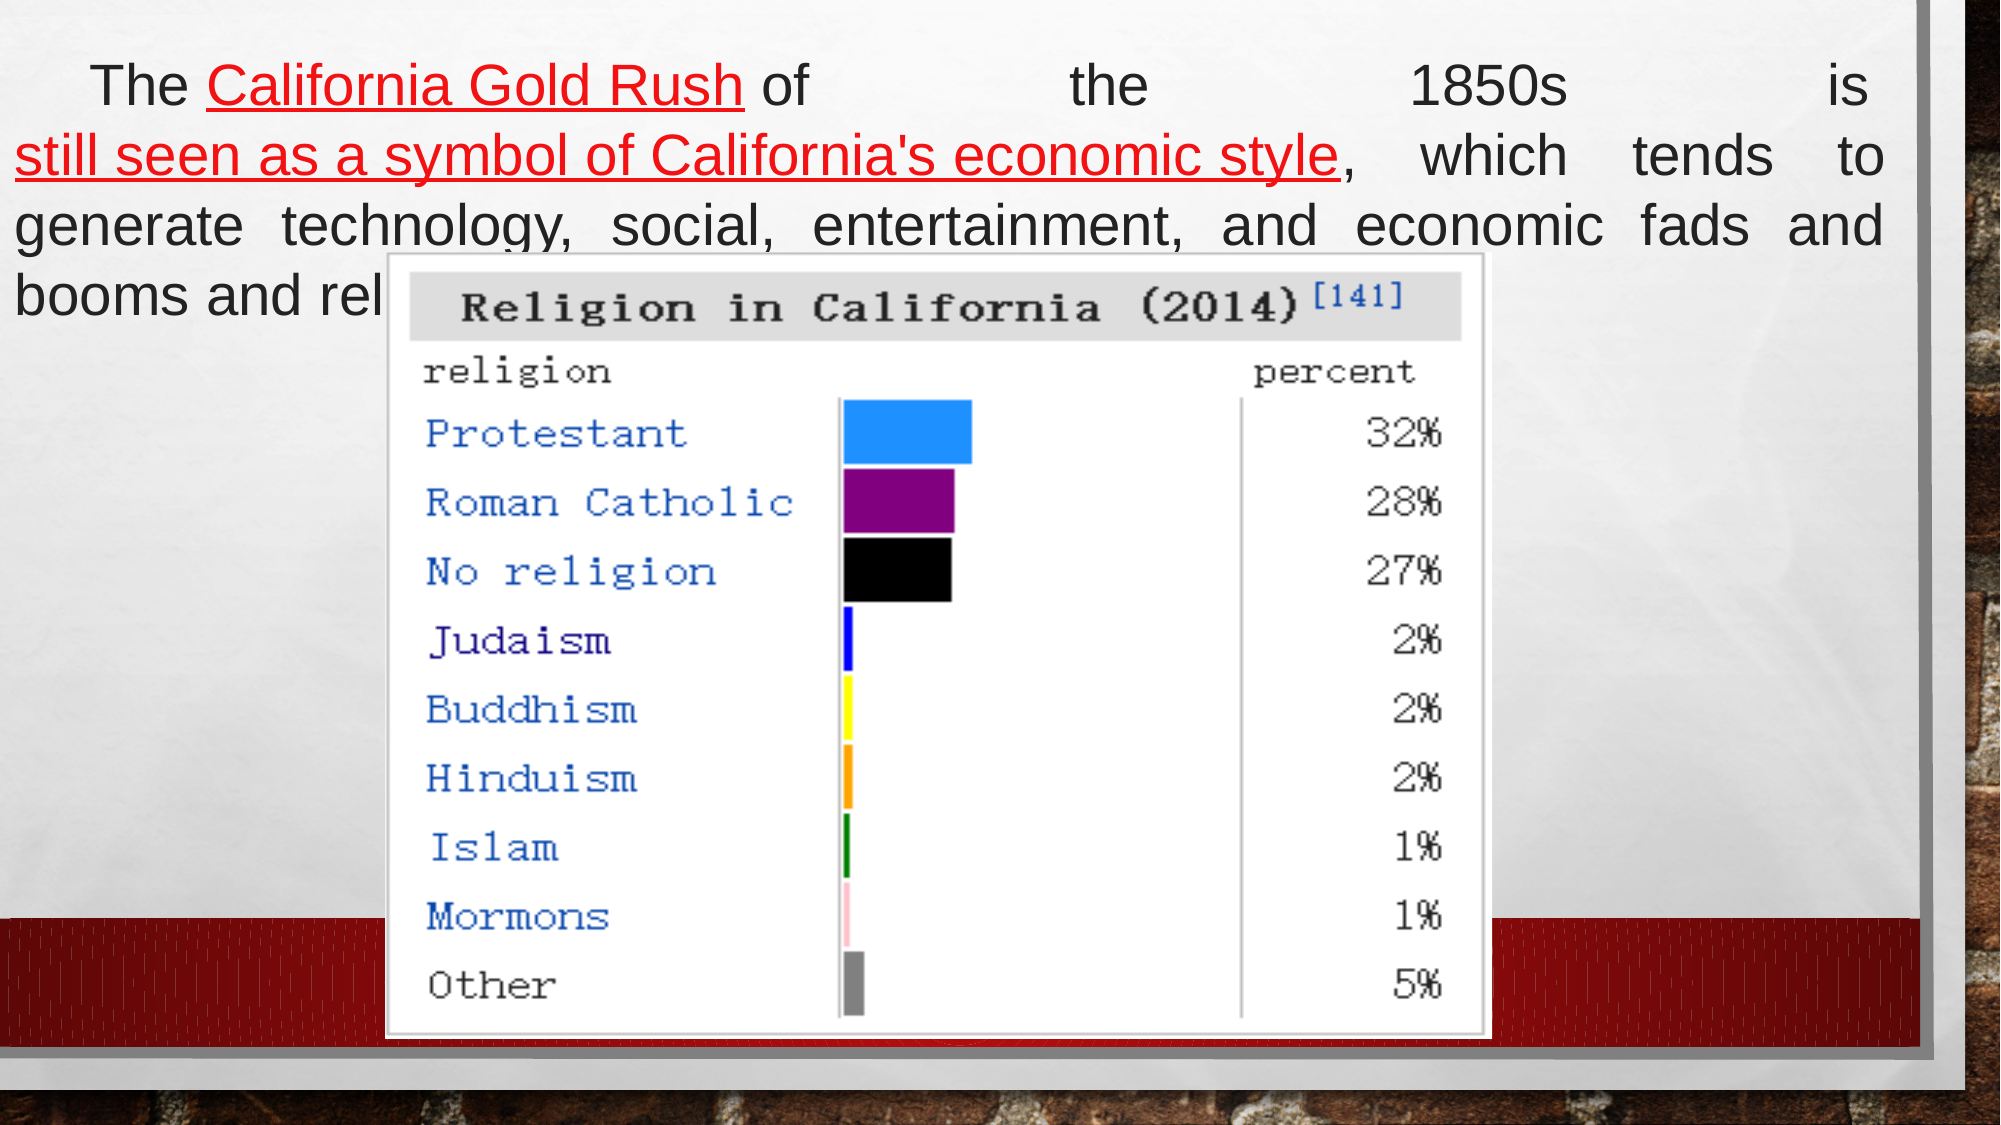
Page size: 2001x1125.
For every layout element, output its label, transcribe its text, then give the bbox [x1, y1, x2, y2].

text_box The California Gold Rush of the 1850s is still seen as a symbol of California's economic style, which tends to generate technology, social, entertainment, and economic fads and booms and related busts. [0, 39, 1902, 335]
picture [384, 251, 1493, 1039]
picture [0, 0, 2000, 1125]
